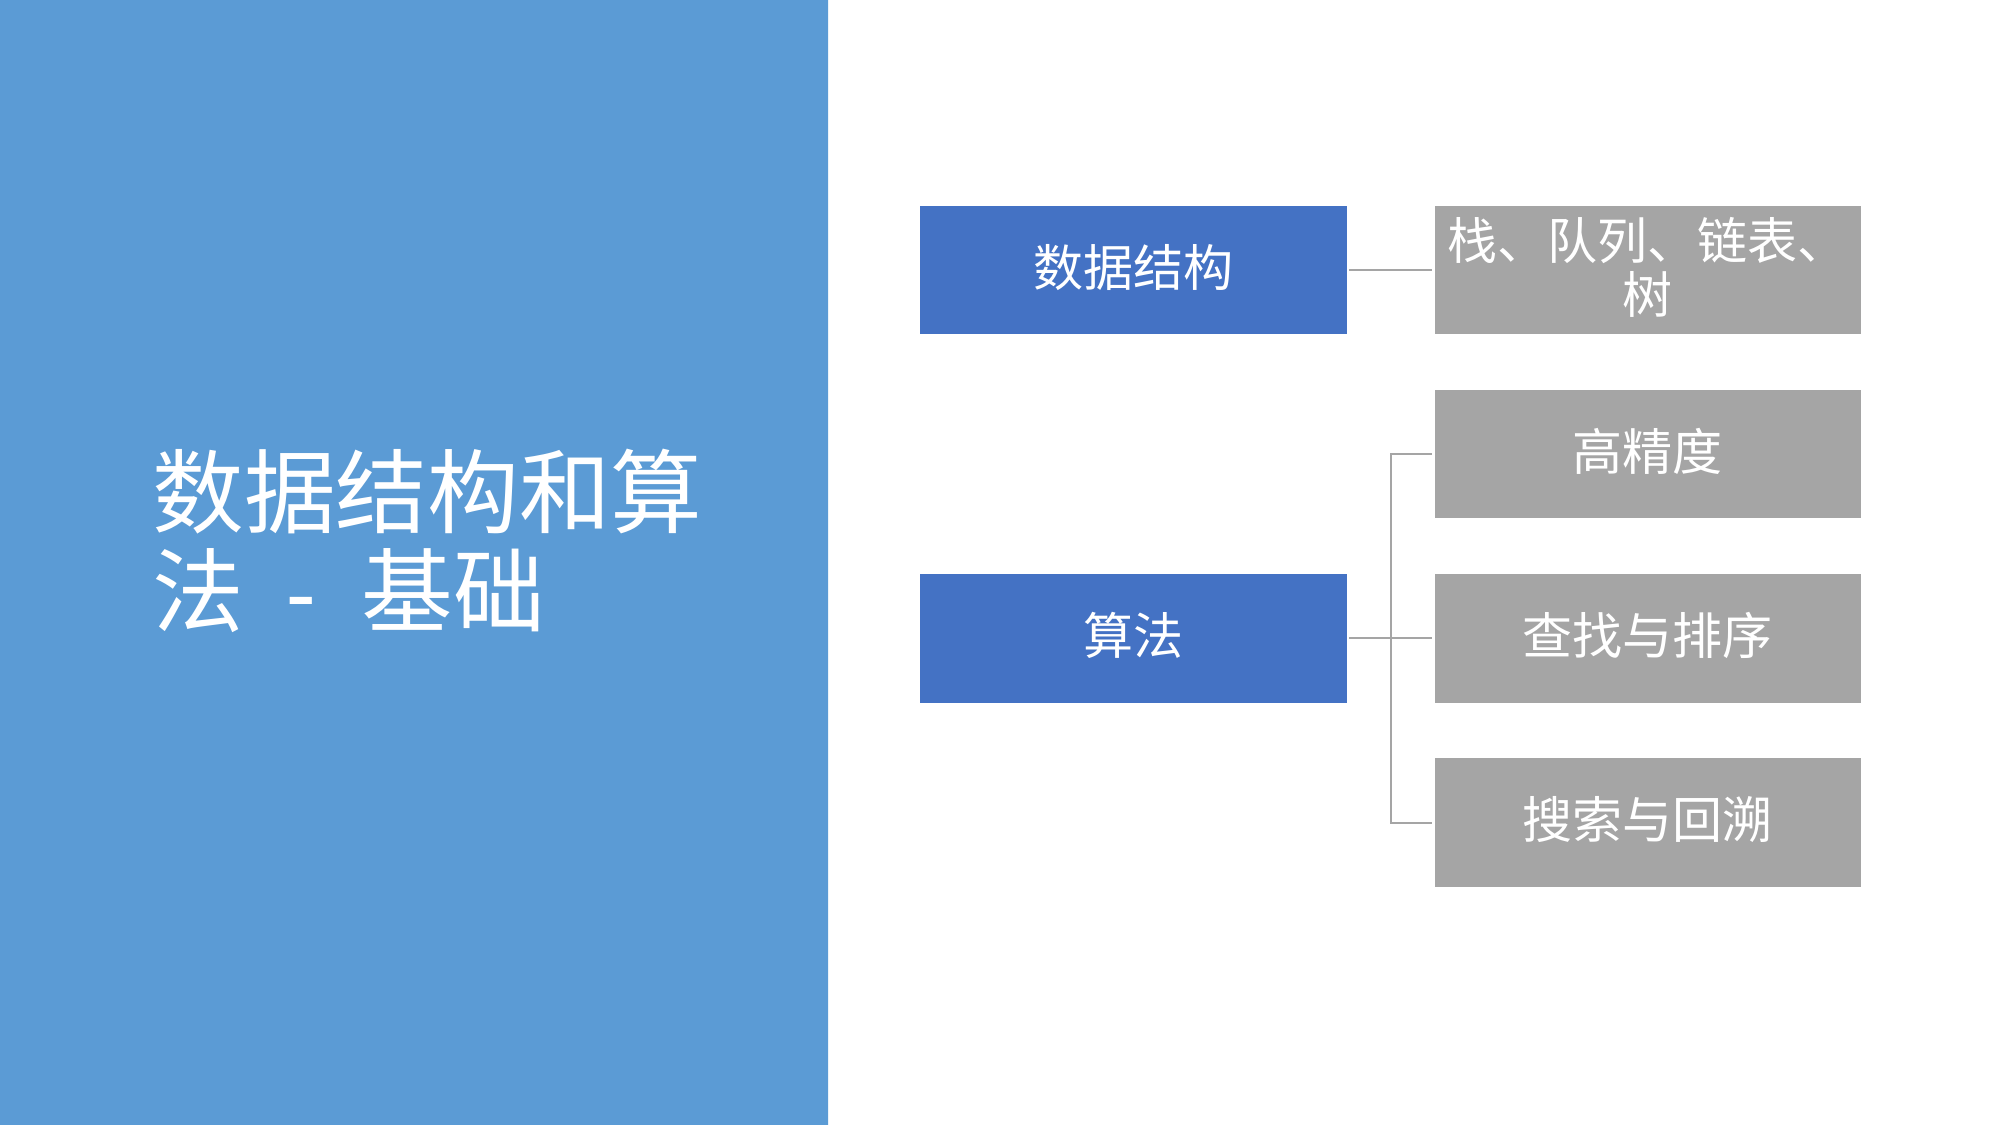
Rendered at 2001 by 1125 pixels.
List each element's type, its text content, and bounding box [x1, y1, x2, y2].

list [918, 102, 1863, 991]
title 数据结构和算法 - 基础 [137, 102, 756, 991]
text_box [0, 0, 829, 1125]
